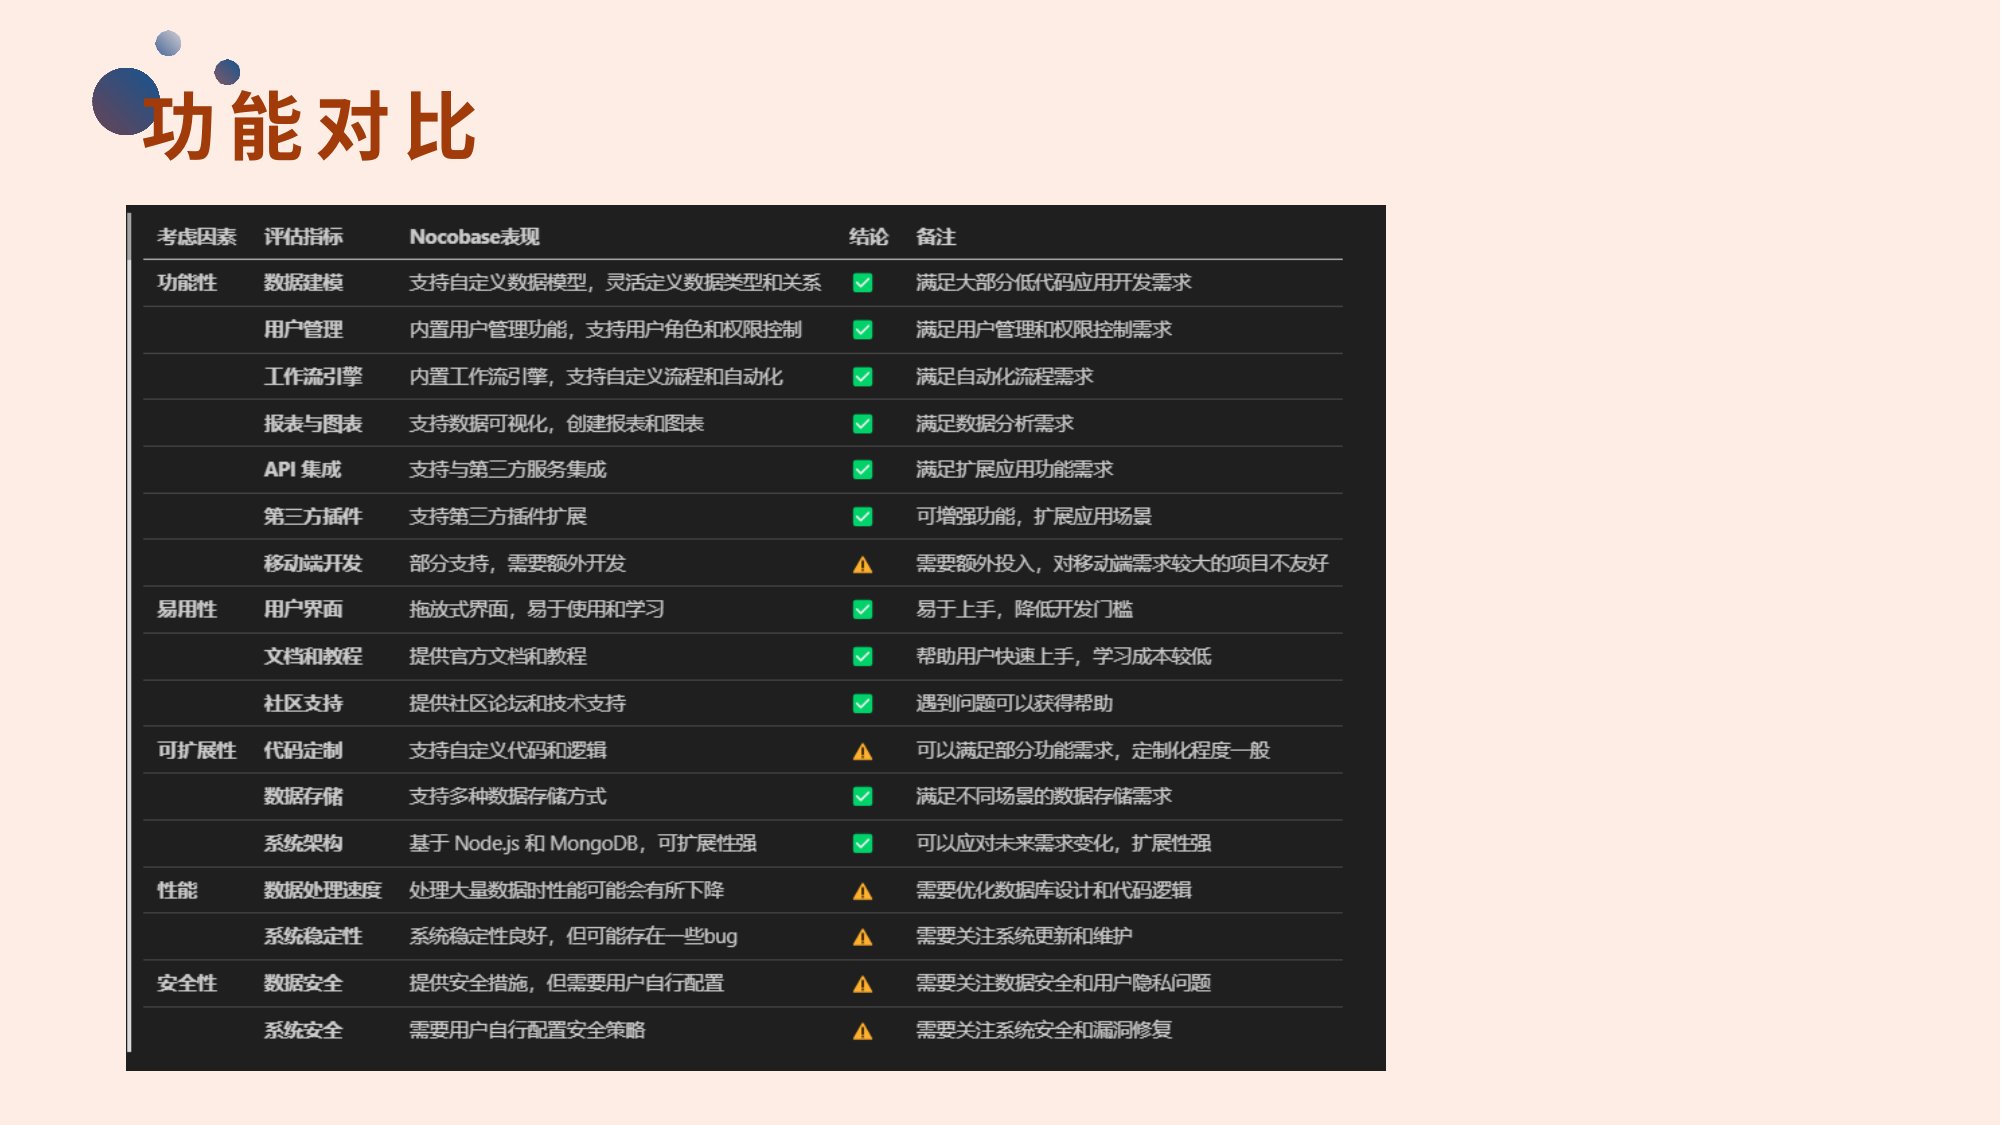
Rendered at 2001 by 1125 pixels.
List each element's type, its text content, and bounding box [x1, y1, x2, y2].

picture [125, 205, 1386, 1071]
title 功能对比 [126, 0, 1774, 178]
